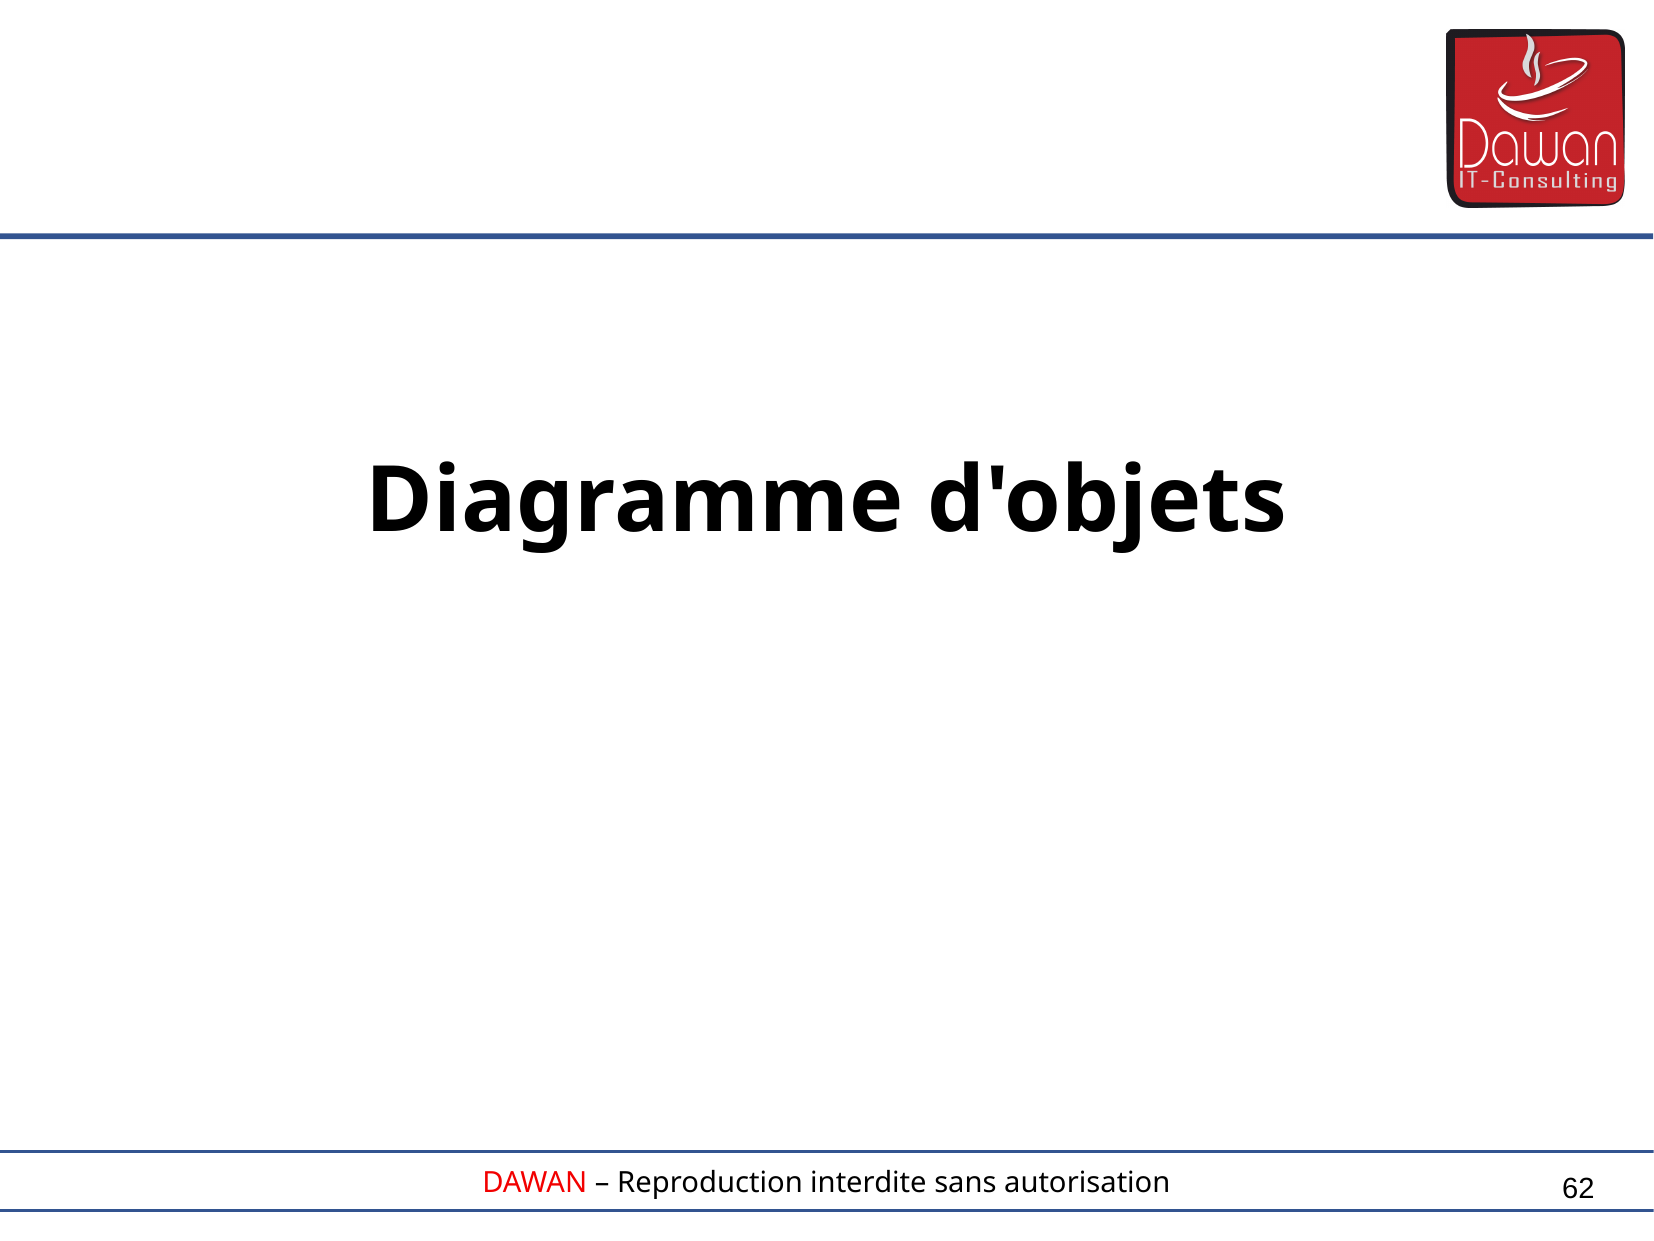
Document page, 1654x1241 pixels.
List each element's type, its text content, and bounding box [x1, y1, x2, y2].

slide_number 62 [1535, 1169, 1595, 1233]
picture [1446, 29, 1625, 208]
text_box Diagramme d'objets [350, 282, 1303, 808]
